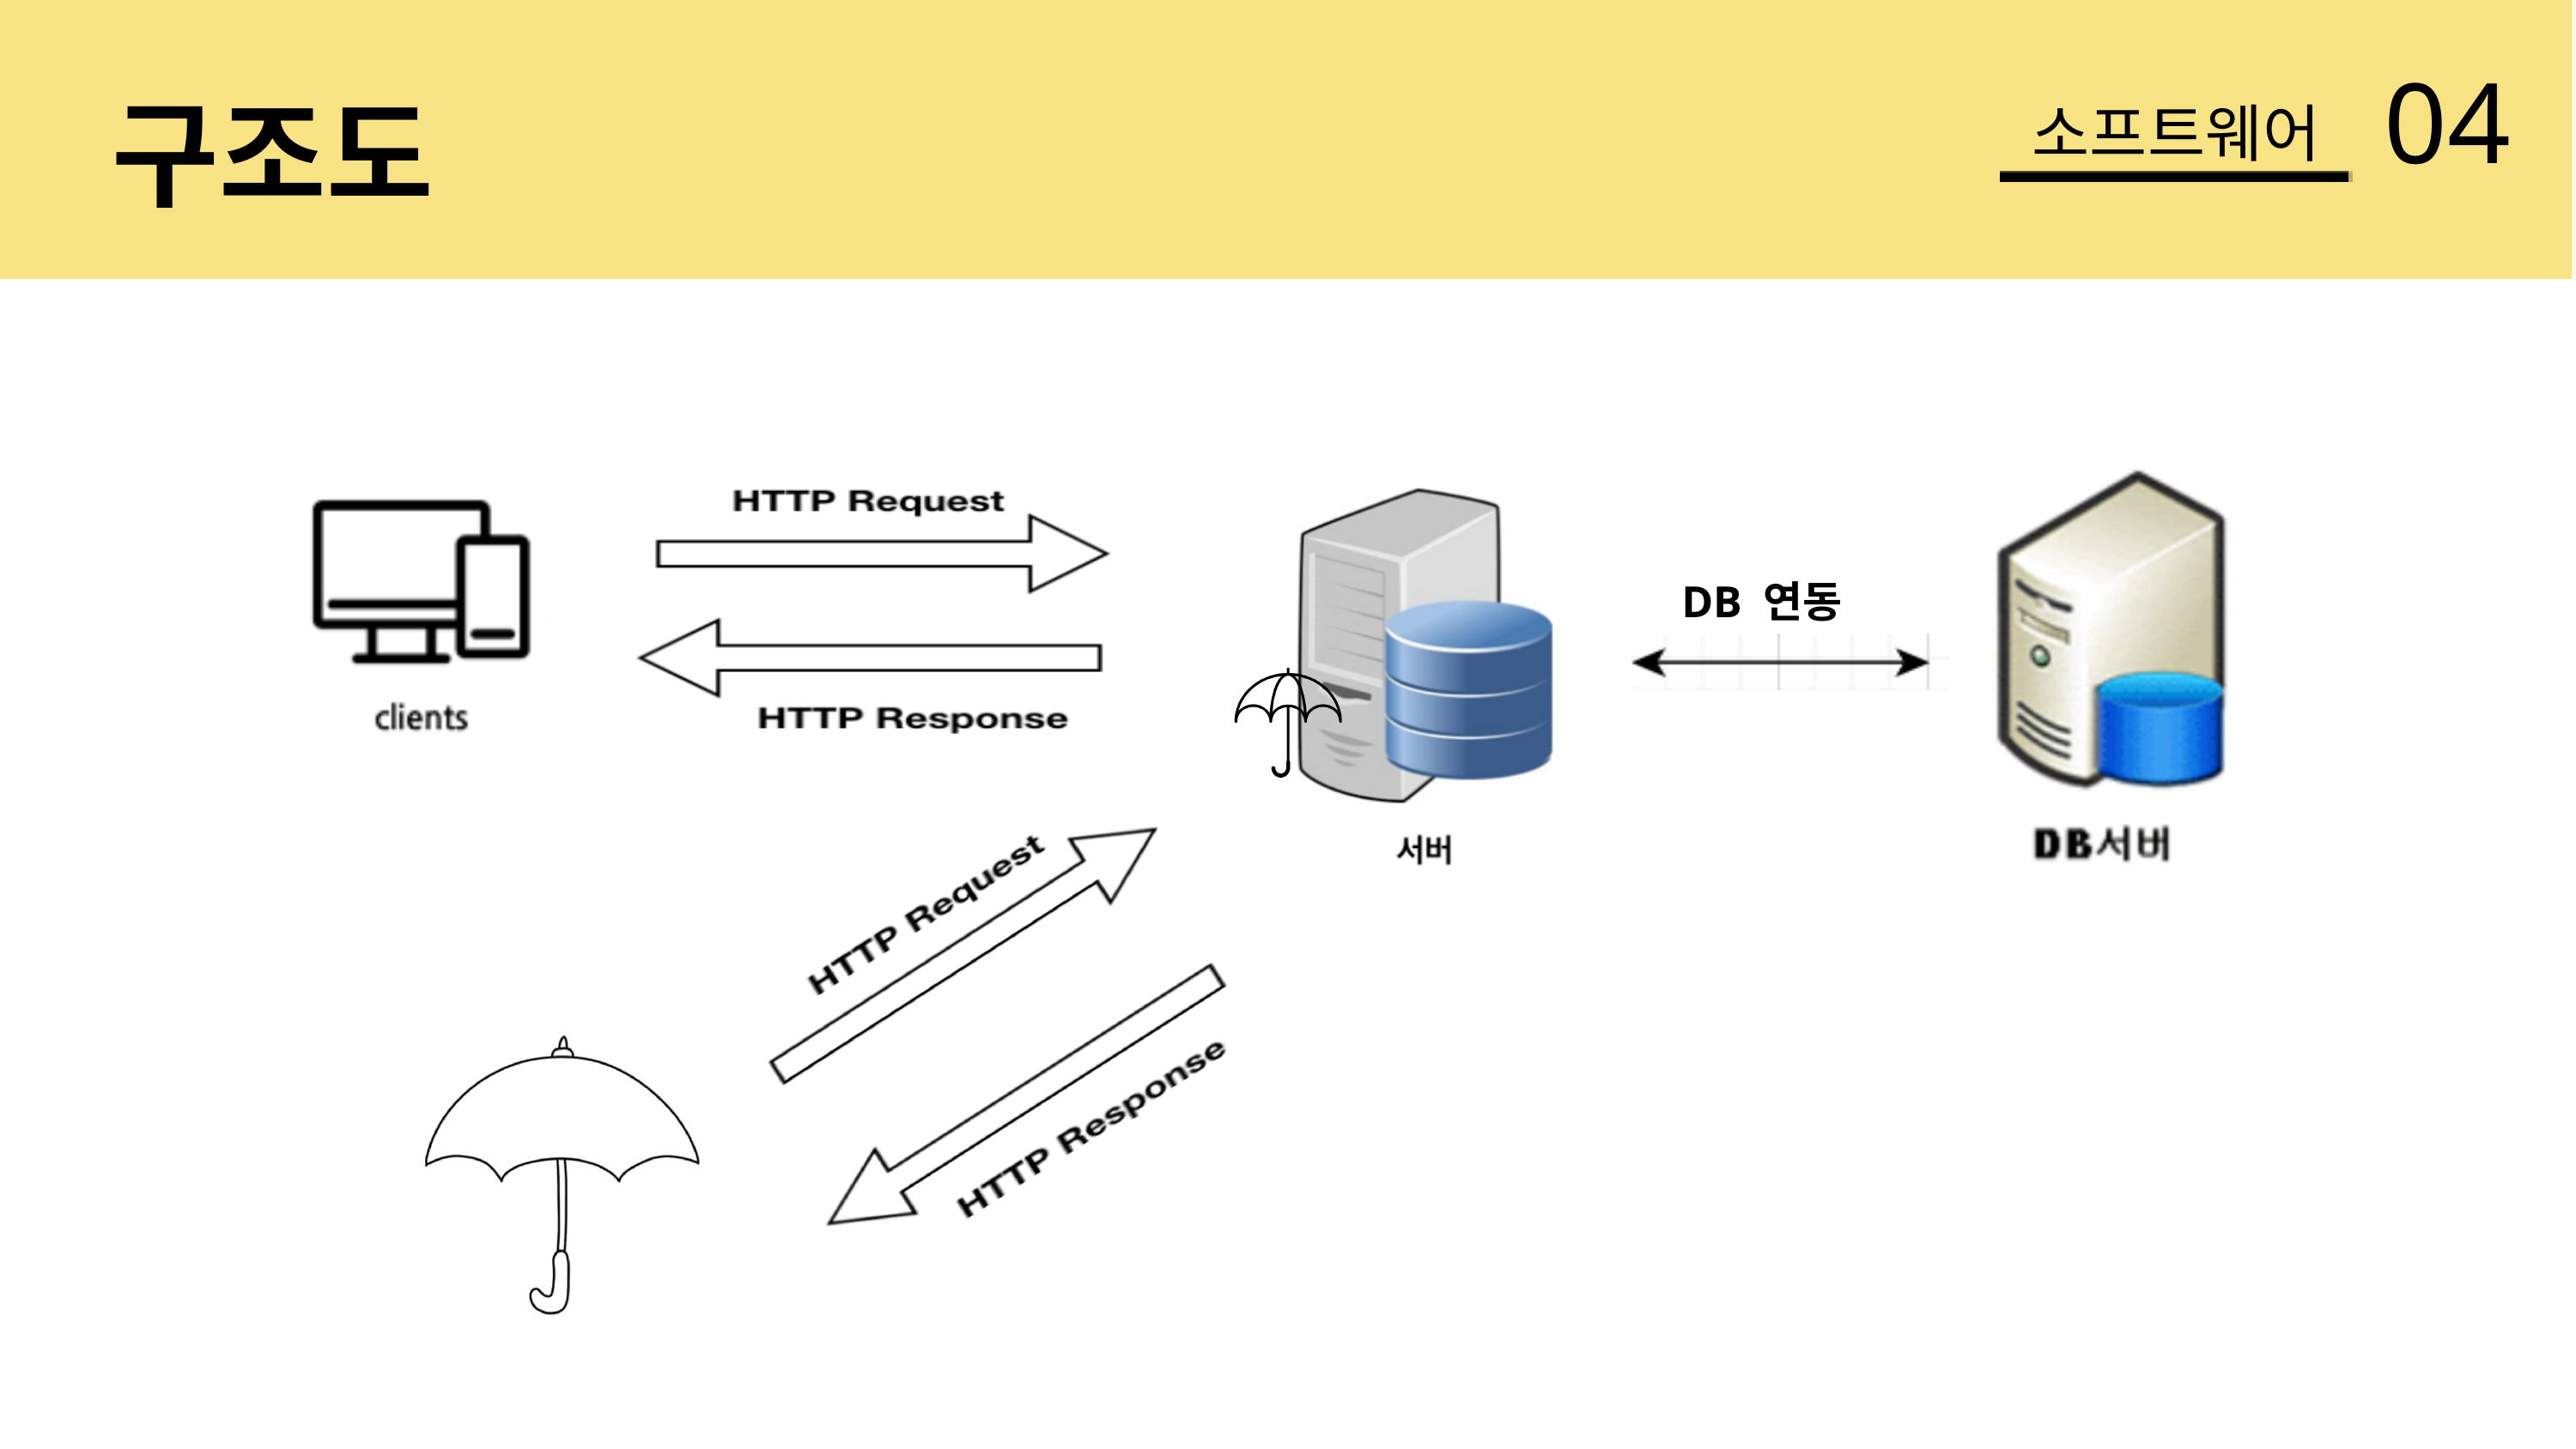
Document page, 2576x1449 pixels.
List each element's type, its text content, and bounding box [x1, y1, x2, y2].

picture [1631, 633, 1950, 690]
picture [1223, 452, 1595, 881]
picture [299, 463, 553, 739]
picture [1955, 463, 2239, 881]
picture [401, 463, 1306, 1319]
text_box DB 연동 [1668, 568, 1881, 632]
picture [0, 0, 2576, 280]
